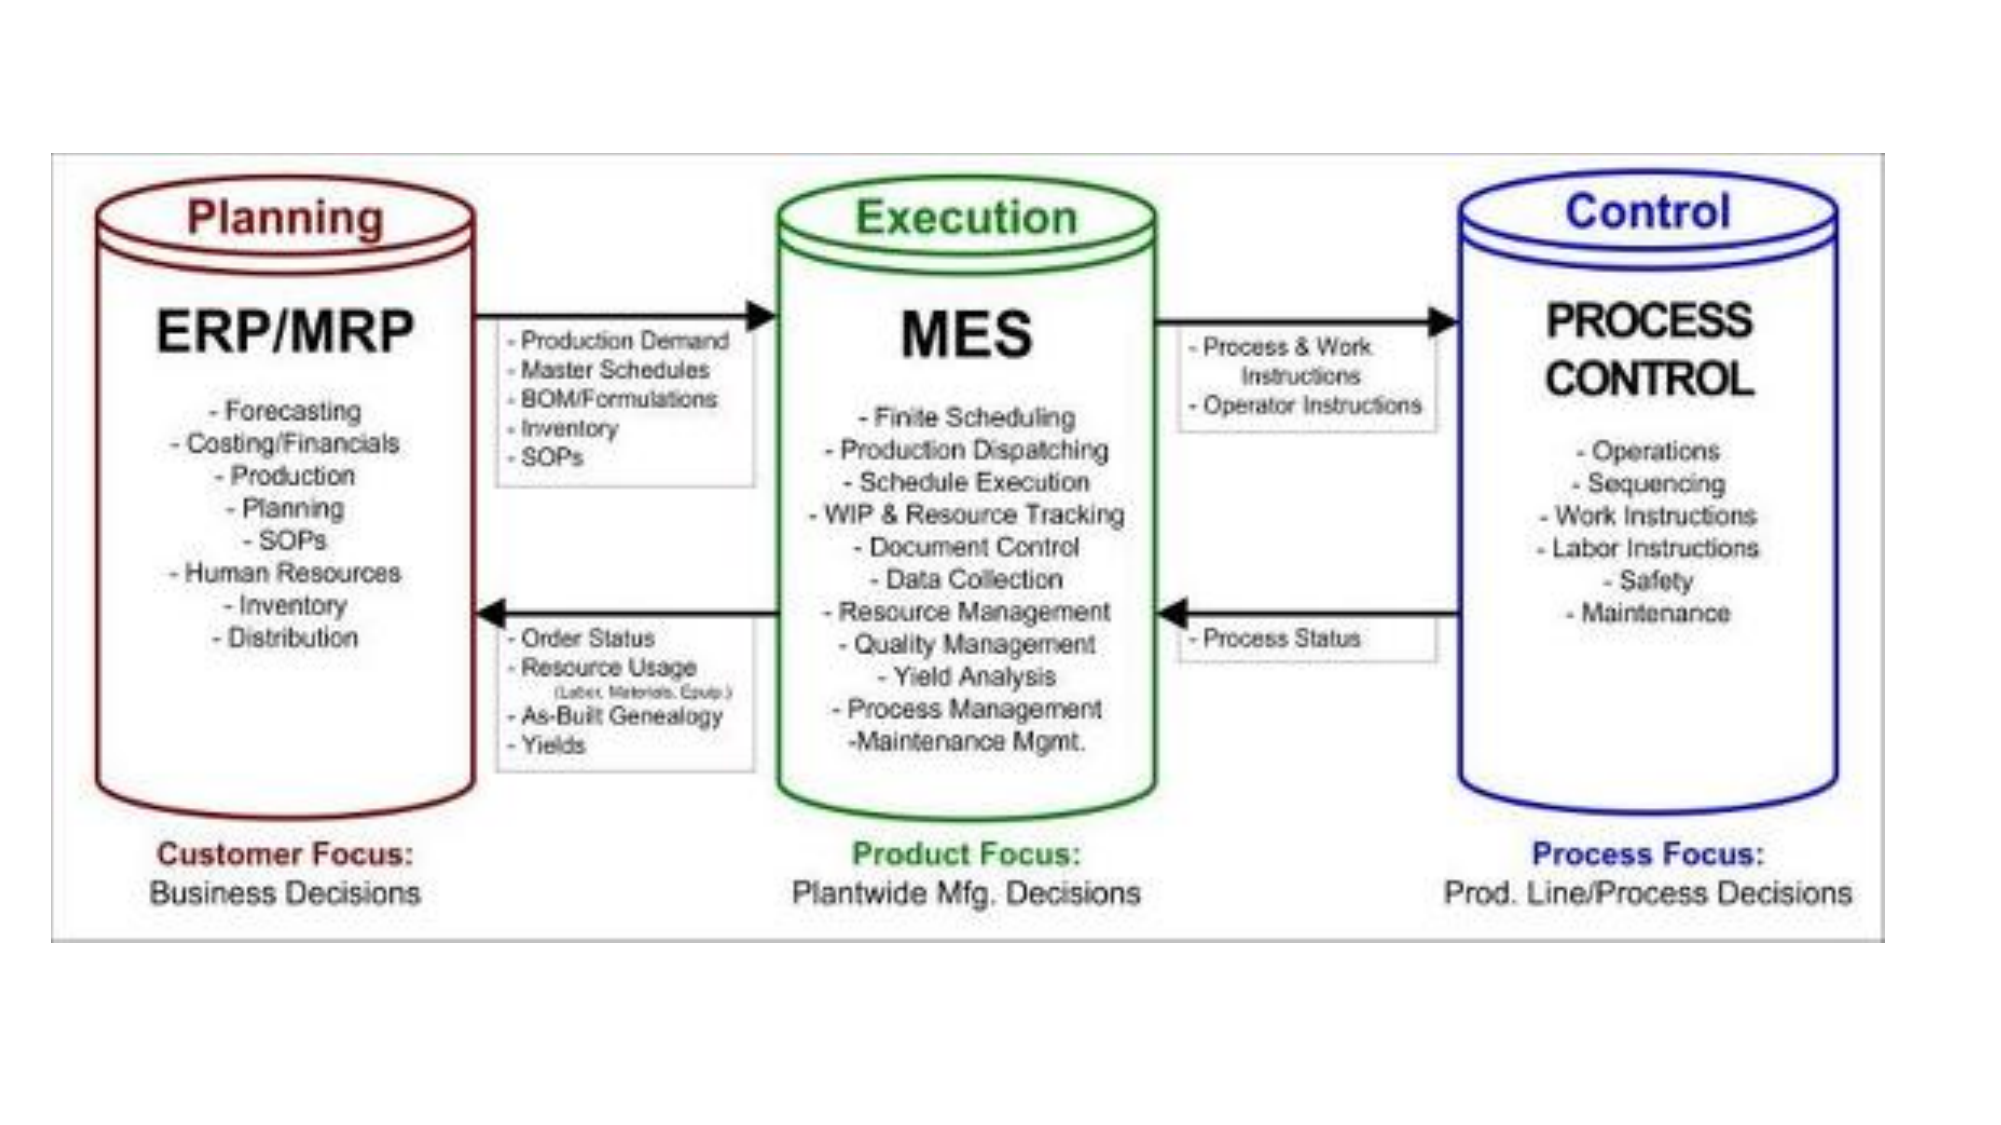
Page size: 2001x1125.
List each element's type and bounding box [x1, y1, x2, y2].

picture [50, 153, 1885, 943]
